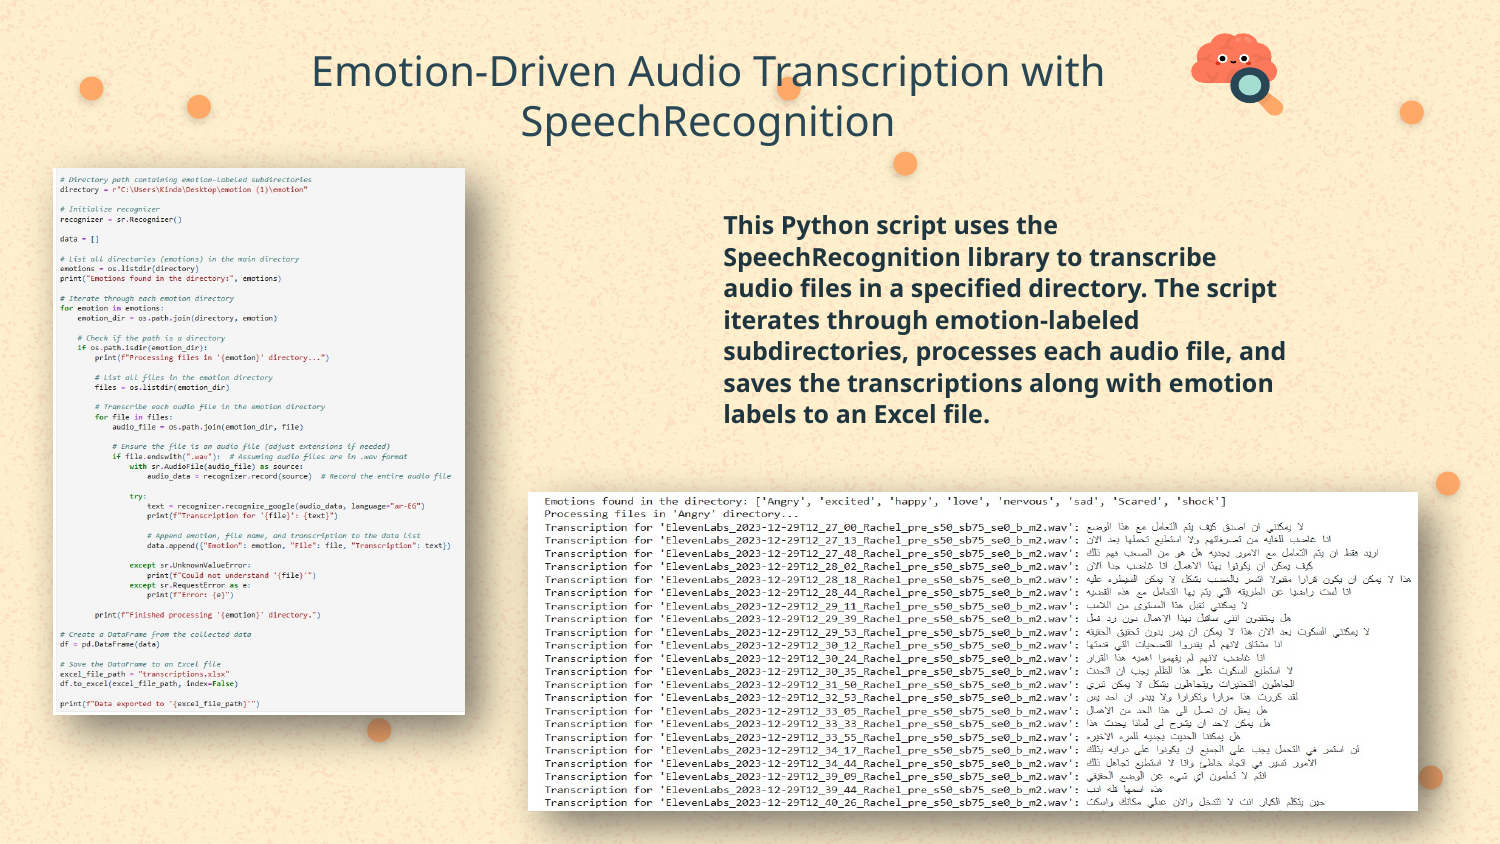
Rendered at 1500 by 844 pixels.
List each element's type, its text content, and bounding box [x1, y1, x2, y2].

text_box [1190, 32, 1285, 117]
subtitle This Python script uses the SpeechRecognition library to transcribe audio files in a specified directory. The script iterates through emotion-labeled subdirectories, processes each audio file, and saves the transcriptions along with emotion labels to an Excel file. [708, 193, 1308, 475]
picture [52, 168, 465, 715]
title Emotion-Driven Audio Transcription with SpeechRecognition [178, 29, 1238, 151]
picture [528, 492, 1418, 811]
